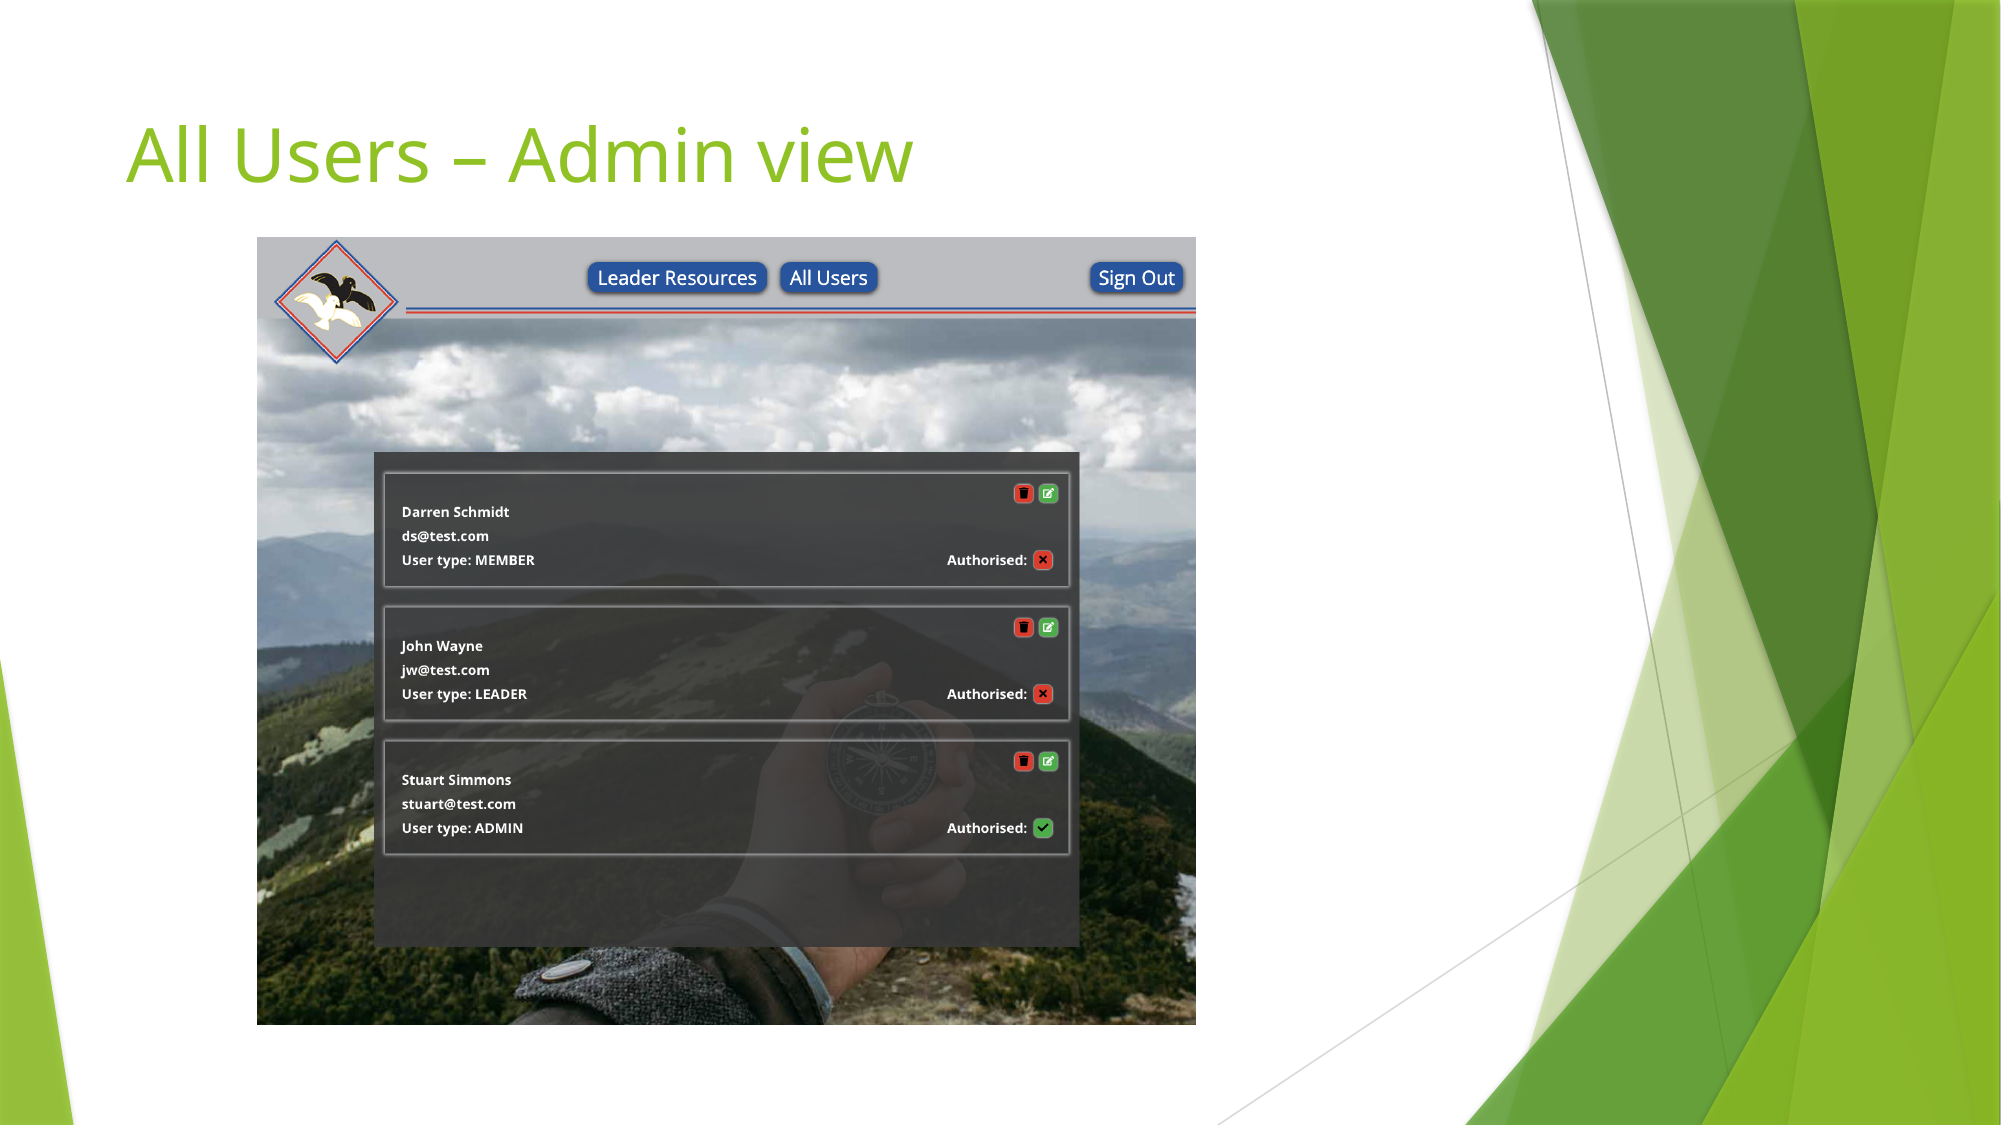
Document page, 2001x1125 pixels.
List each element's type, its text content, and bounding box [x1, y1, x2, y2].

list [257, 236, 1197, 1026]
title All Users – Admin view [111, 99, 1522, 317]
